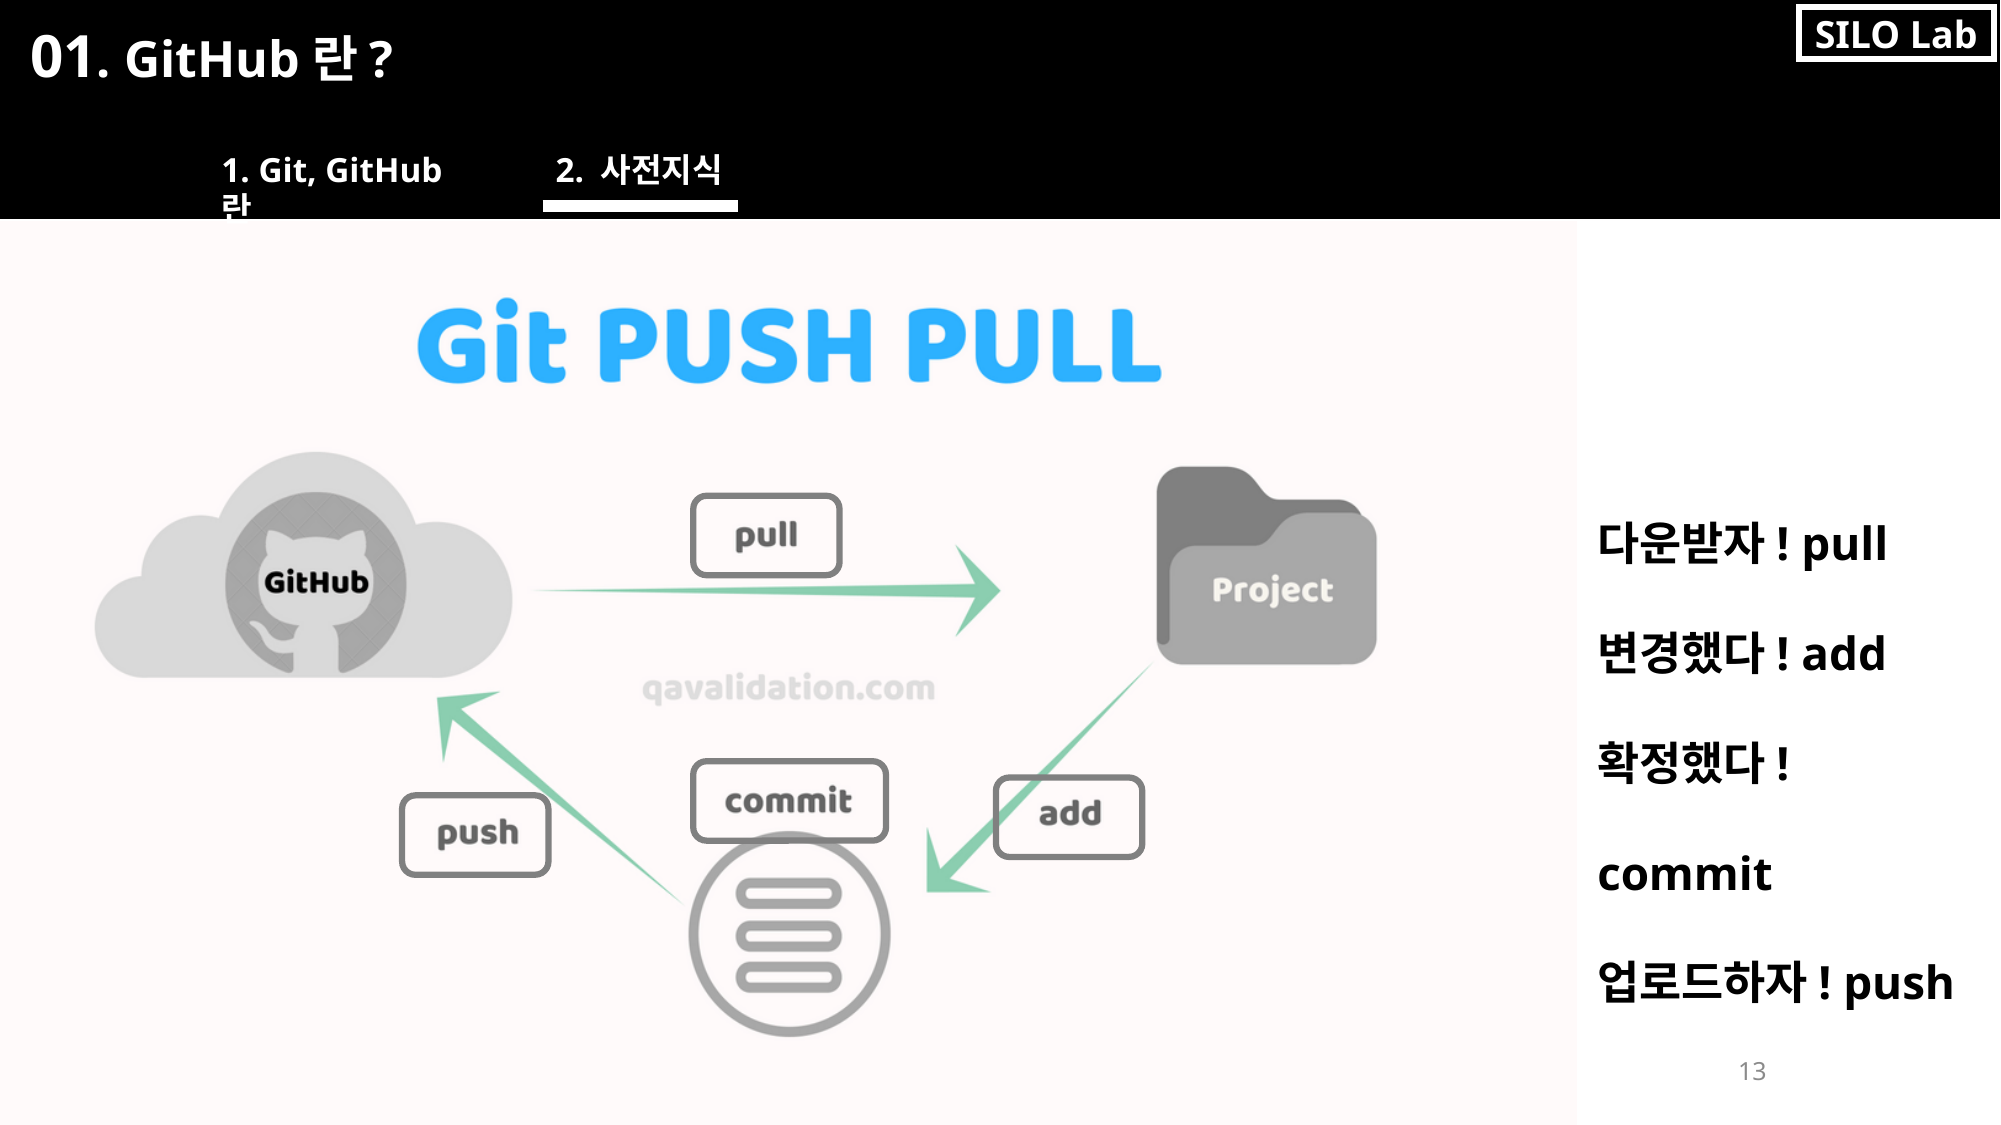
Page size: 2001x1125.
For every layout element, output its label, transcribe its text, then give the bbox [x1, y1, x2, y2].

text_box 01. GitHub란? [15, 11, 491, 97]
text_box 2. 사전지식 [540, 141, 767, 196]
text_box 다운받자! pull 변경했다! add 확정했다! commit 업로드하자! push [1582, 452, 1981, 1017]
text_box [0, 0, 2000, 219]
picture [0, 221, 1577, 1125]
slide_number 13 [1577, 1042, 1782, 1103]
text_box 1. Git, GitHub란 [206, 141, 491, 221]
text_box SILO Lab [1798, 6, 1995, 60]
